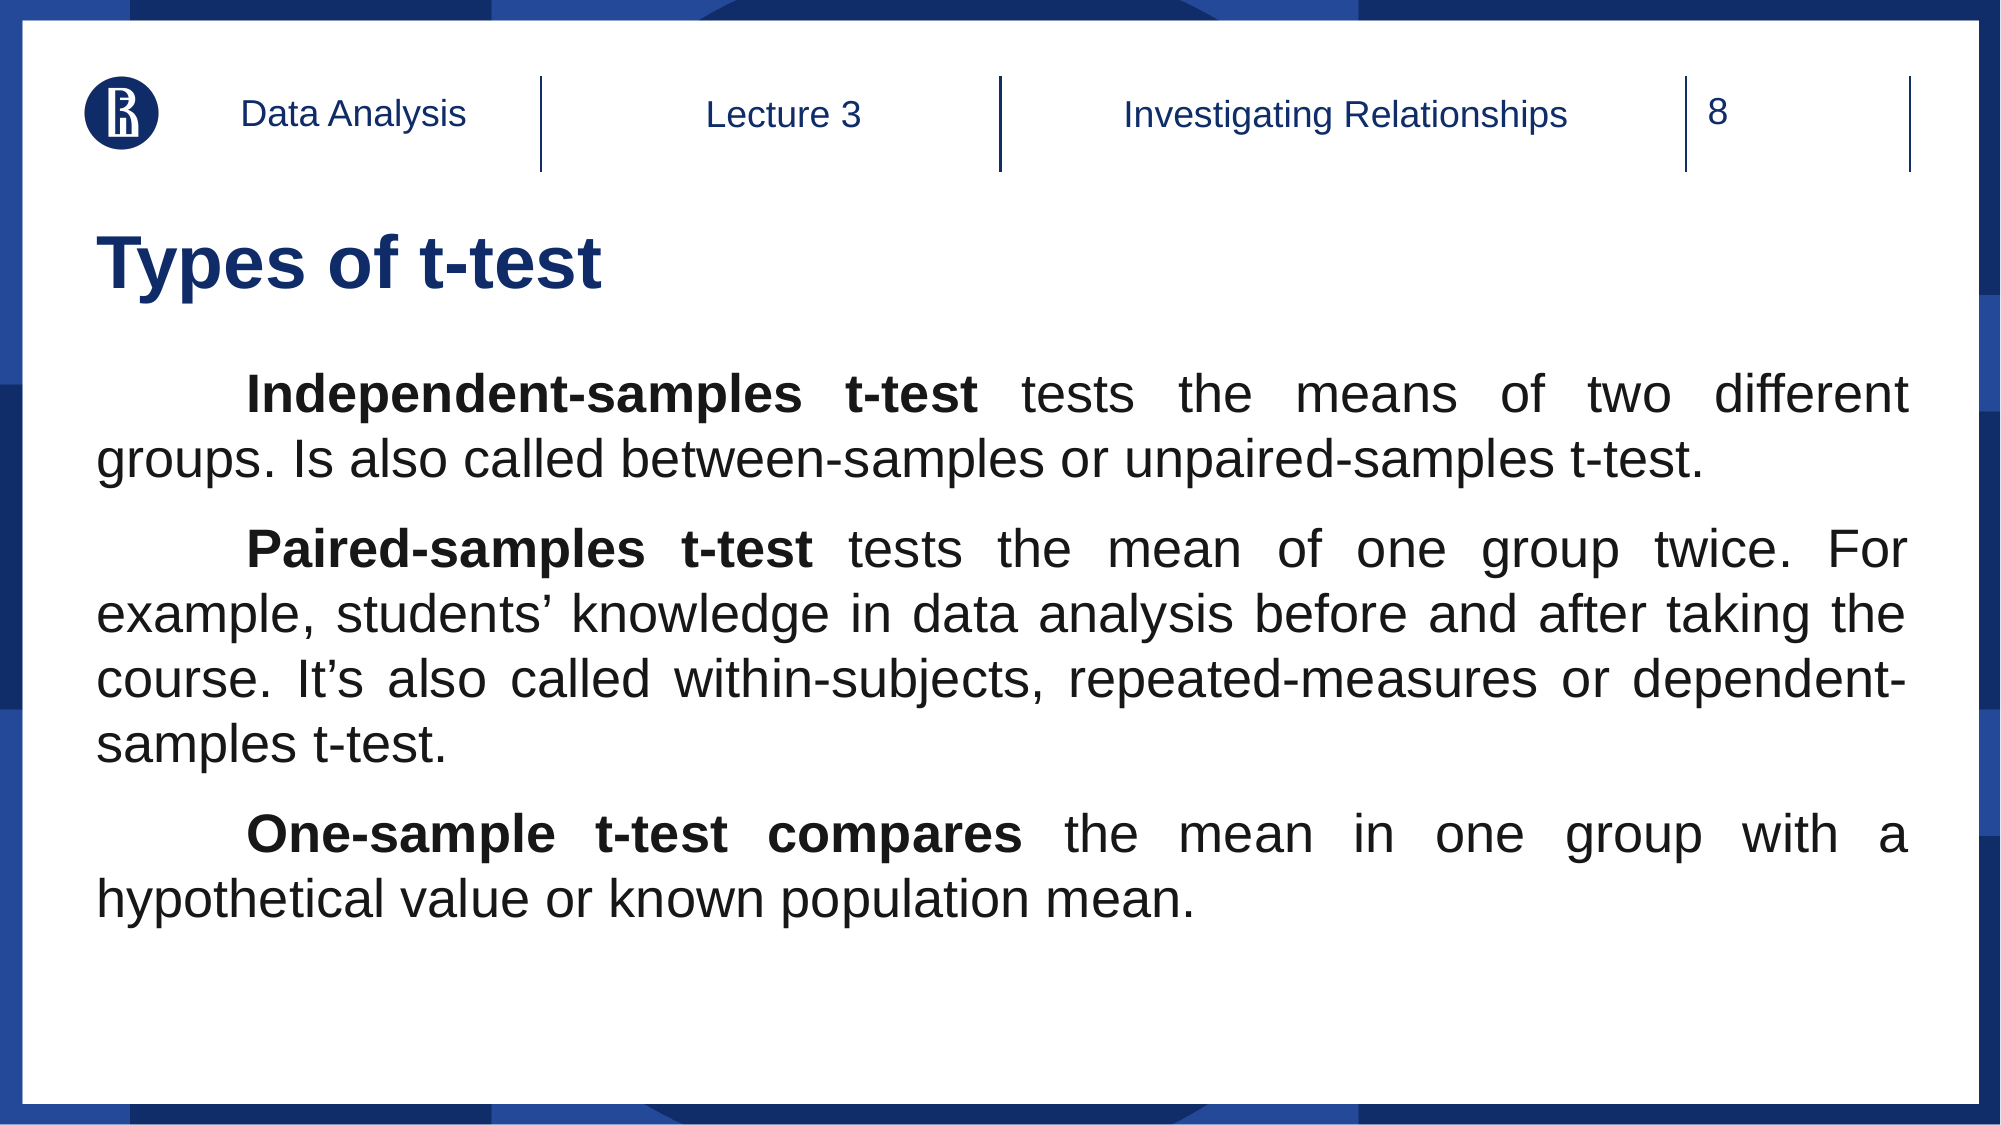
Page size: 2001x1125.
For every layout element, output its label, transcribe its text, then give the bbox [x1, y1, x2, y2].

list Independent-samples t-test tests the means of two different groups. Is also called between-samples or unpaired-samples t-test. Paired-samples t-test tests the mean of one group twice. For example, students’ knowledge in data analysis before and after taking the course. It’s also called within-subjects, repeated-measures or dependent-samples t-test. One-sample t-test compares the mean in one group with a hypothetical value or known population mean. [96, 358, 1911, 973]
list Data Analysis [187, 88, 520, 157]
list Investigating Relationships [1026, 90, 1665, 157]
title Types of t-test [96, 213, 1911, 341]
picture [0, 0, 2001, 1125]
list Lecture 3 [567, 90, 1000, 157]
